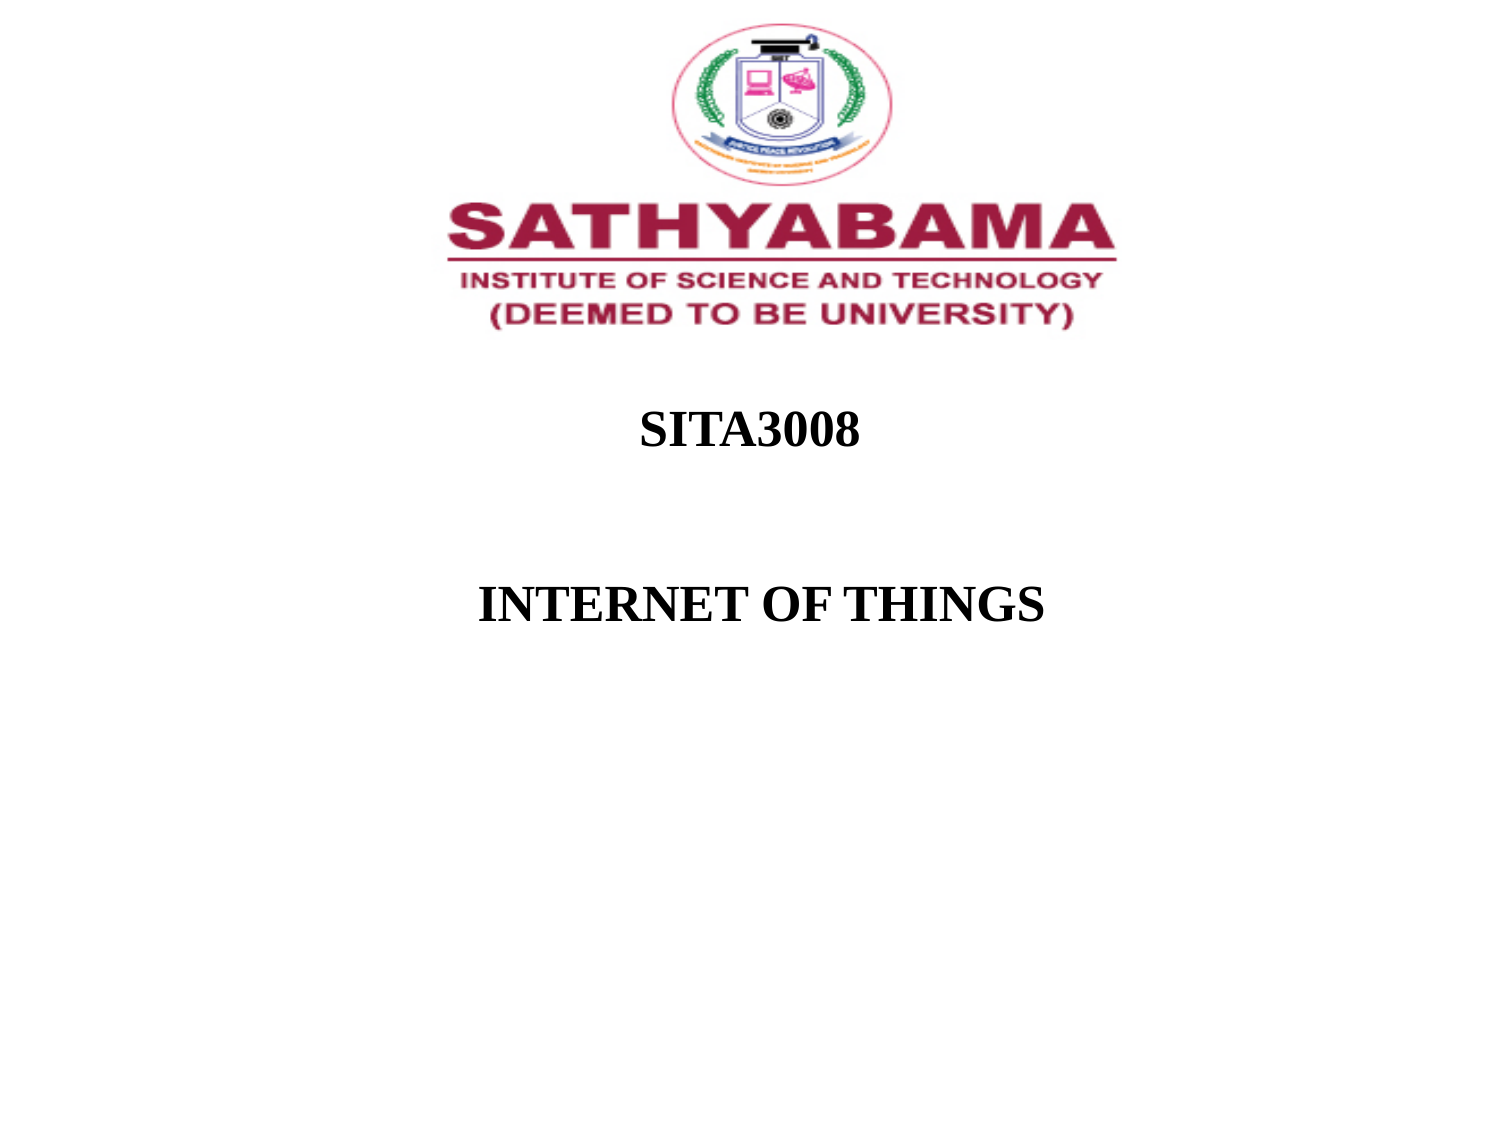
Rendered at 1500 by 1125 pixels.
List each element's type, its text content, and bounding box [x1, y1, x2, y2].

picture [421, 0, 1149, 341]
text_box INTERNET OF THINGS [421, 562, 1102, 640]
text_box SITA3008 [105, 386, 1395, 464]
